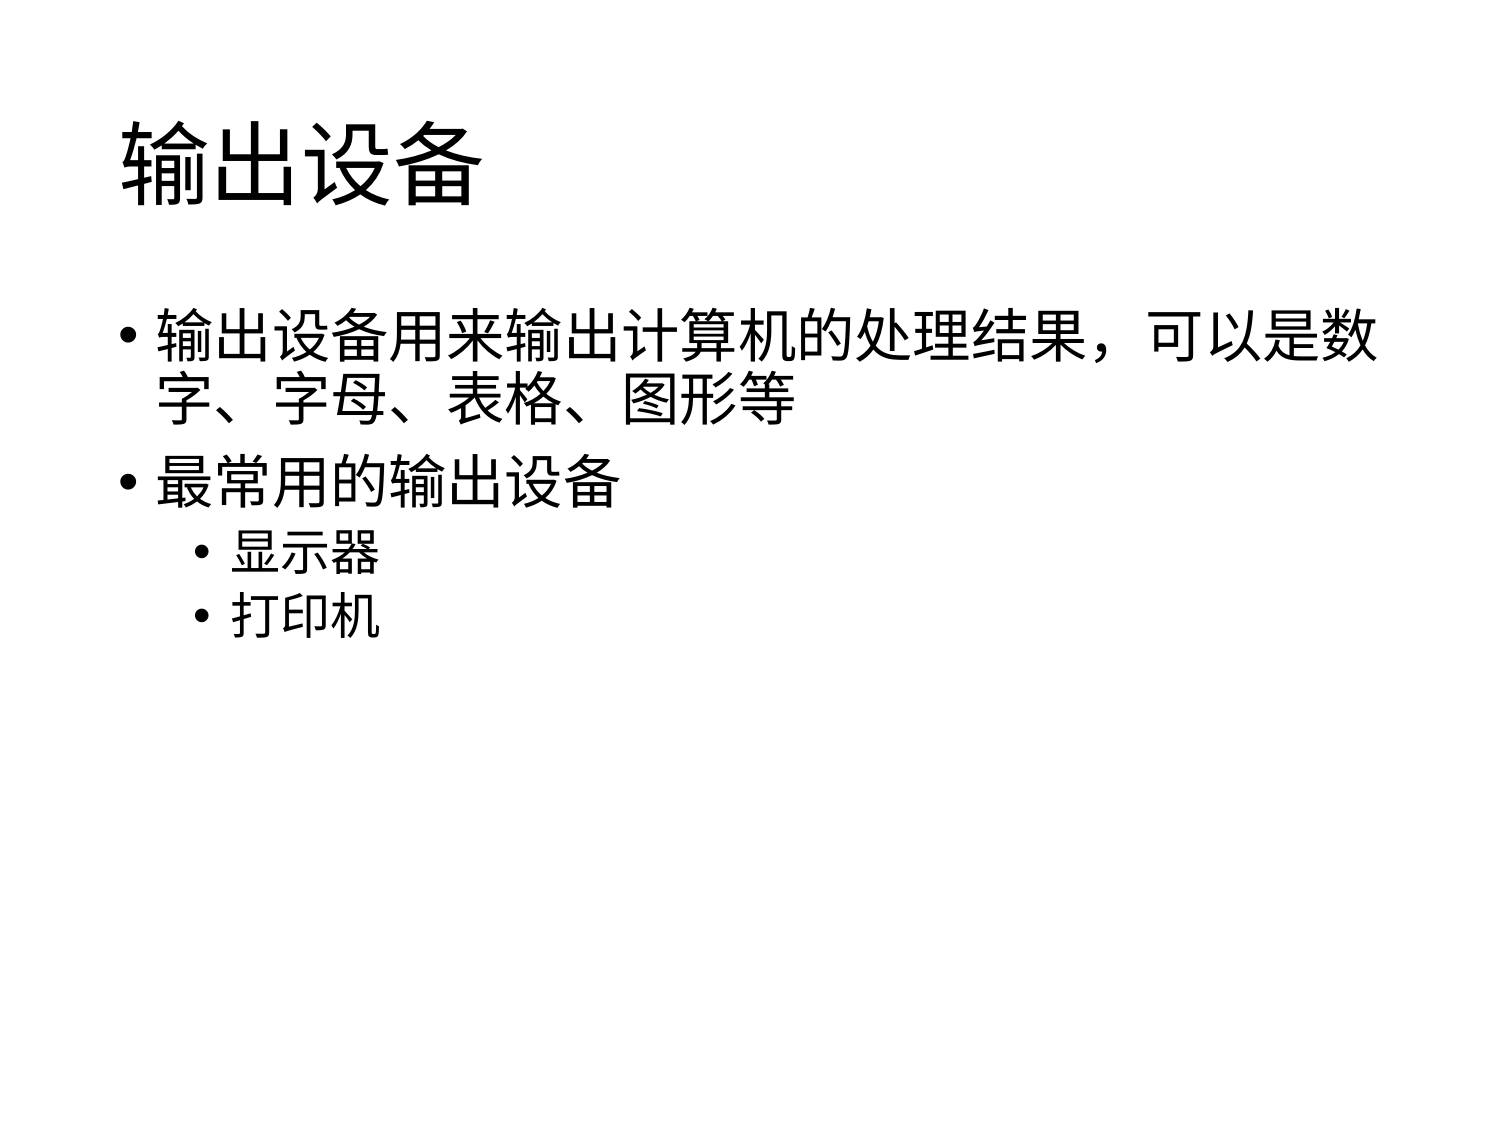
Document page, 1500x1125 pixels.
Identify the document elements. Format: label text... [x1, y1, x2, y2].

list 输出设备用来输出计算机的处理结果，可以是数字、字母、表格、图形等 最常用的输出设备 显示器 打印机 [103, 299, 1397, 1014]
title 输出设备 [103, 59, 1397, 278]
